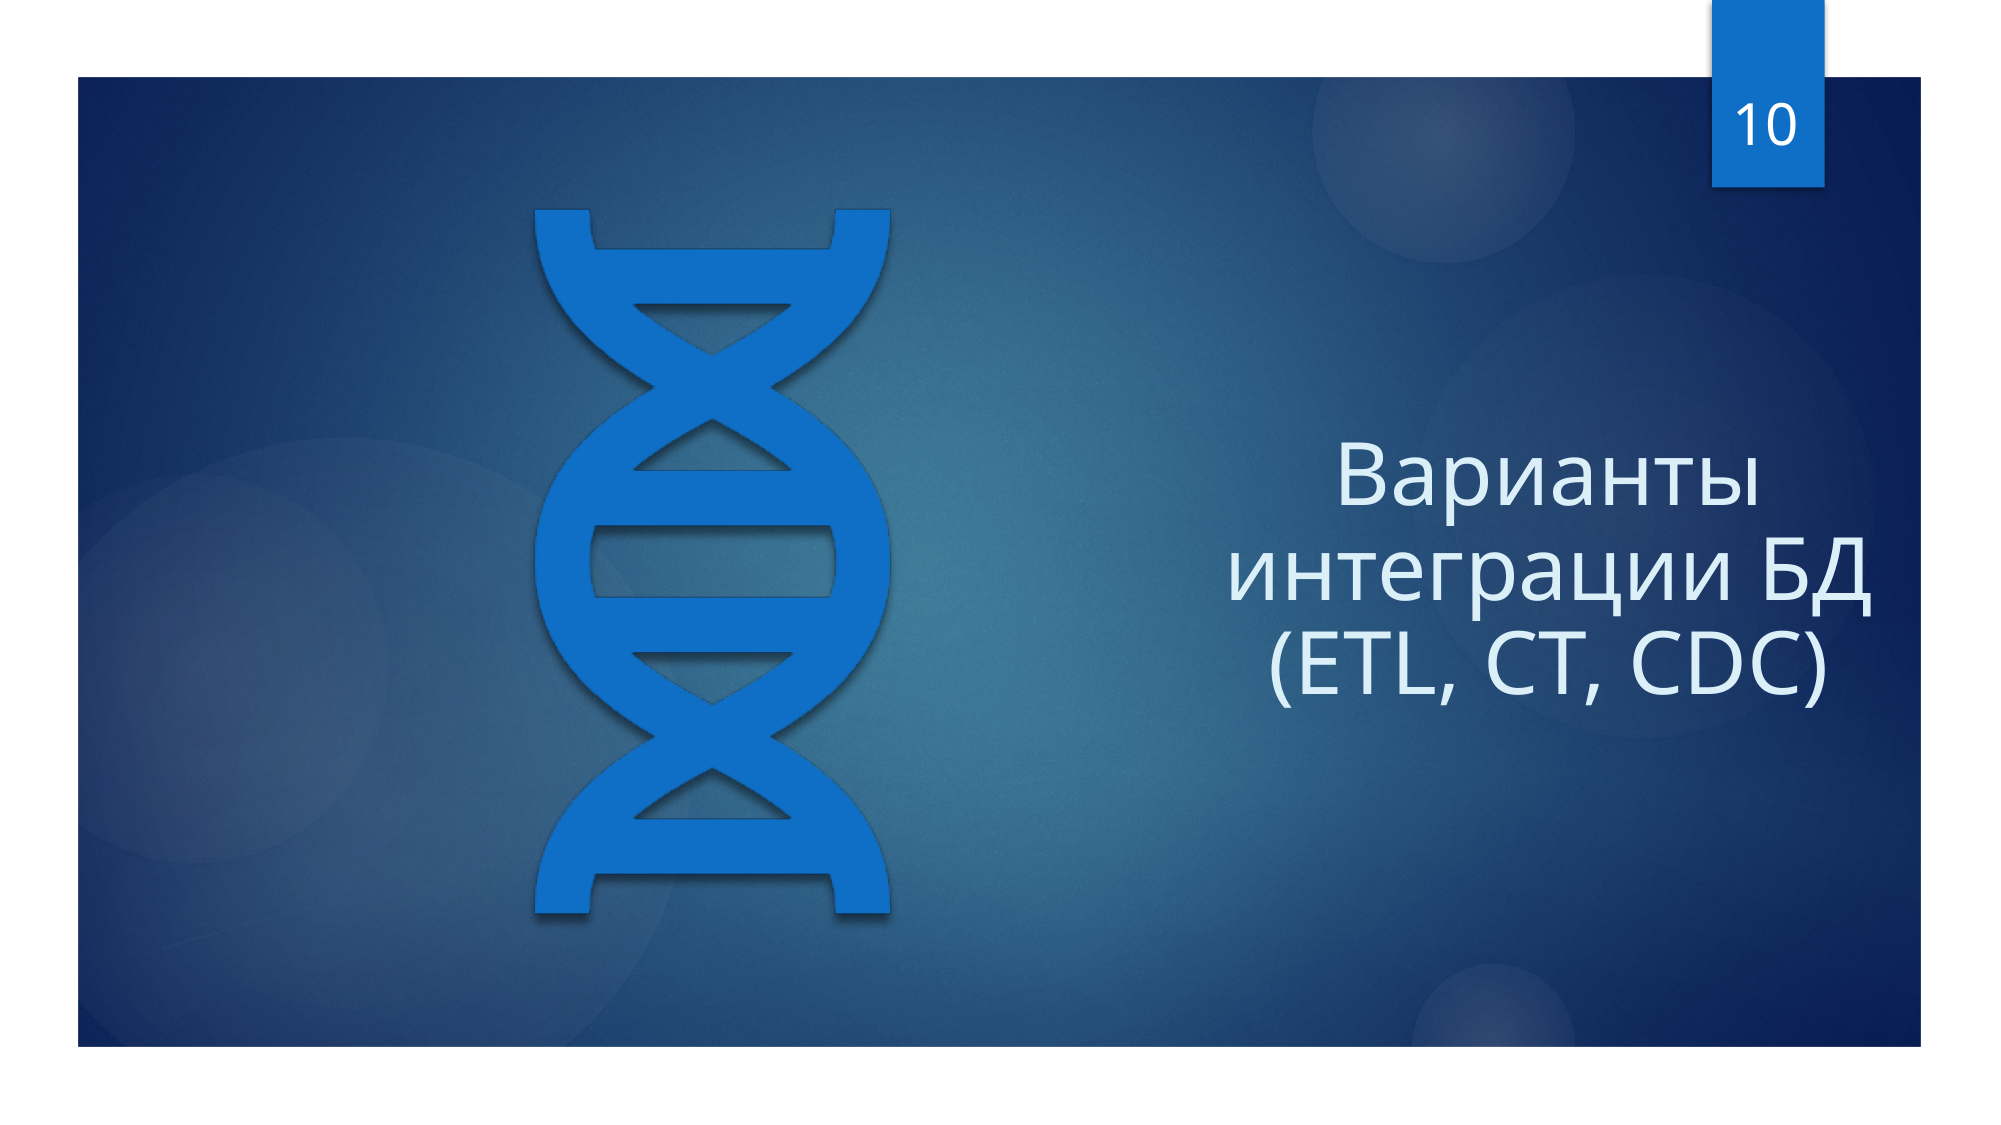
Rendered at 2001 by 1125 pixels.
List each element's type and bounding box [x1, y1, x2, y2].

picture [332, 182, 1093, 943]
text_box [0, 0, 2000, 1125]
